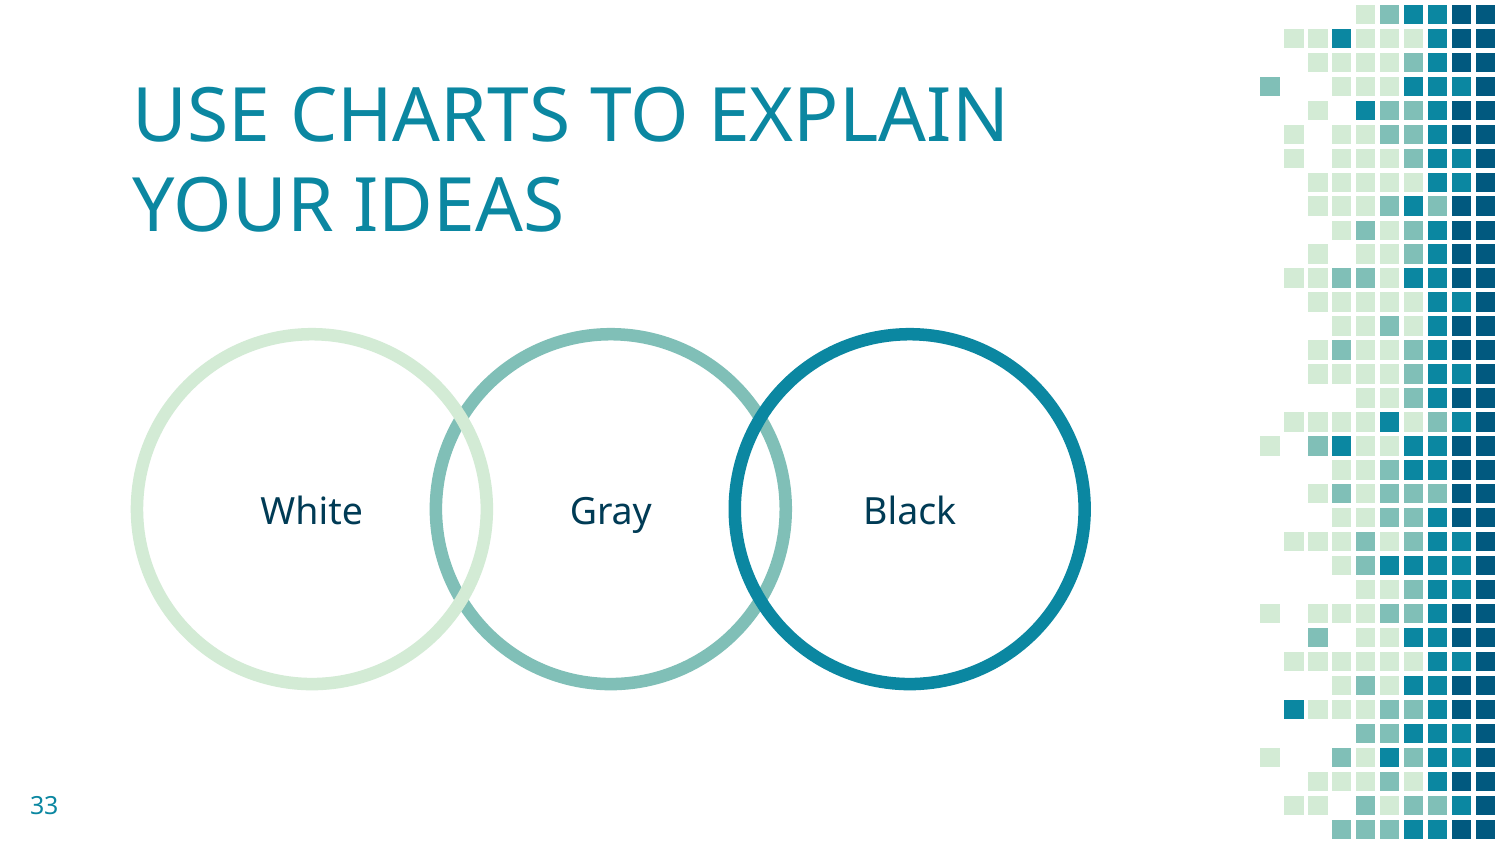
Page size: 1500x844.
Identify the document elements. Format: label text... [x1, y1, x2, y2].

text_box Black [734, 334, 1085, 685]
slide_number 33 [15, 774, 105, 839]
text_box White [136, 334, 487, 685]
text_box Gray [461, 334, 760, 685]
title USE CHARTS TO EXPLAIN YOUR IDEAS [117, 121, 1227, 262]
